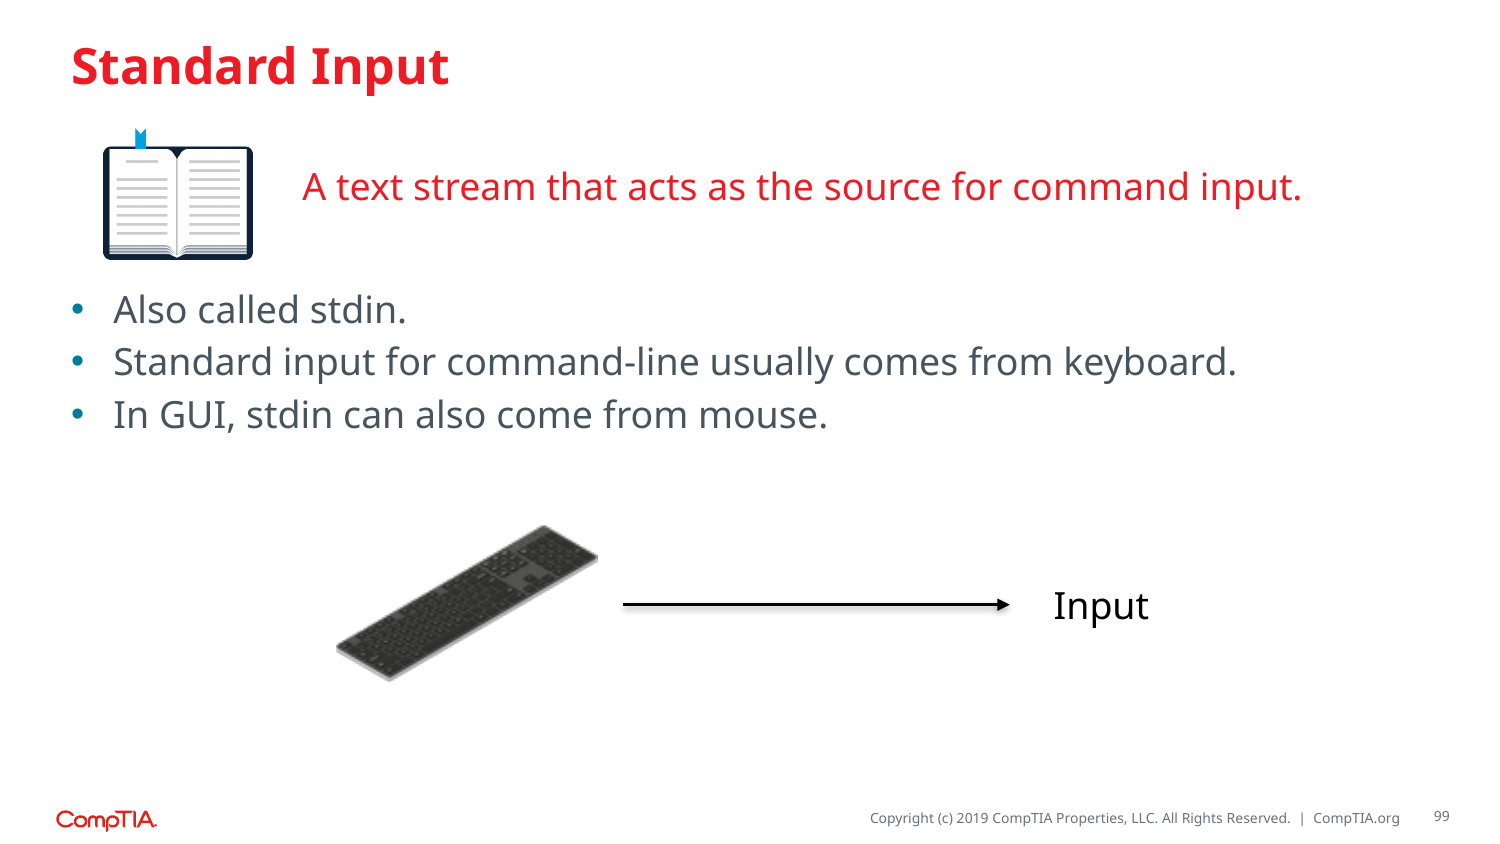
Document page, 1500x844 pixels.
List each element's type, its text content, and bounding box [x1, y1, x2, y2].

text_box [336, 474, 1164, 736]
list A text stream that acts as the source for command input. [287, 155, 1445, 249]
picture [103, 128, 253, 260]
list Also called stdin. Standard input for command-line usually comes from keyboard. In GUI, stdin can also come from mouse. [56, 278, 1444, 764]
title Standard Input [56, 12, 1444, 117]
slide_number 99 [1407, 800, 1450, 835]
